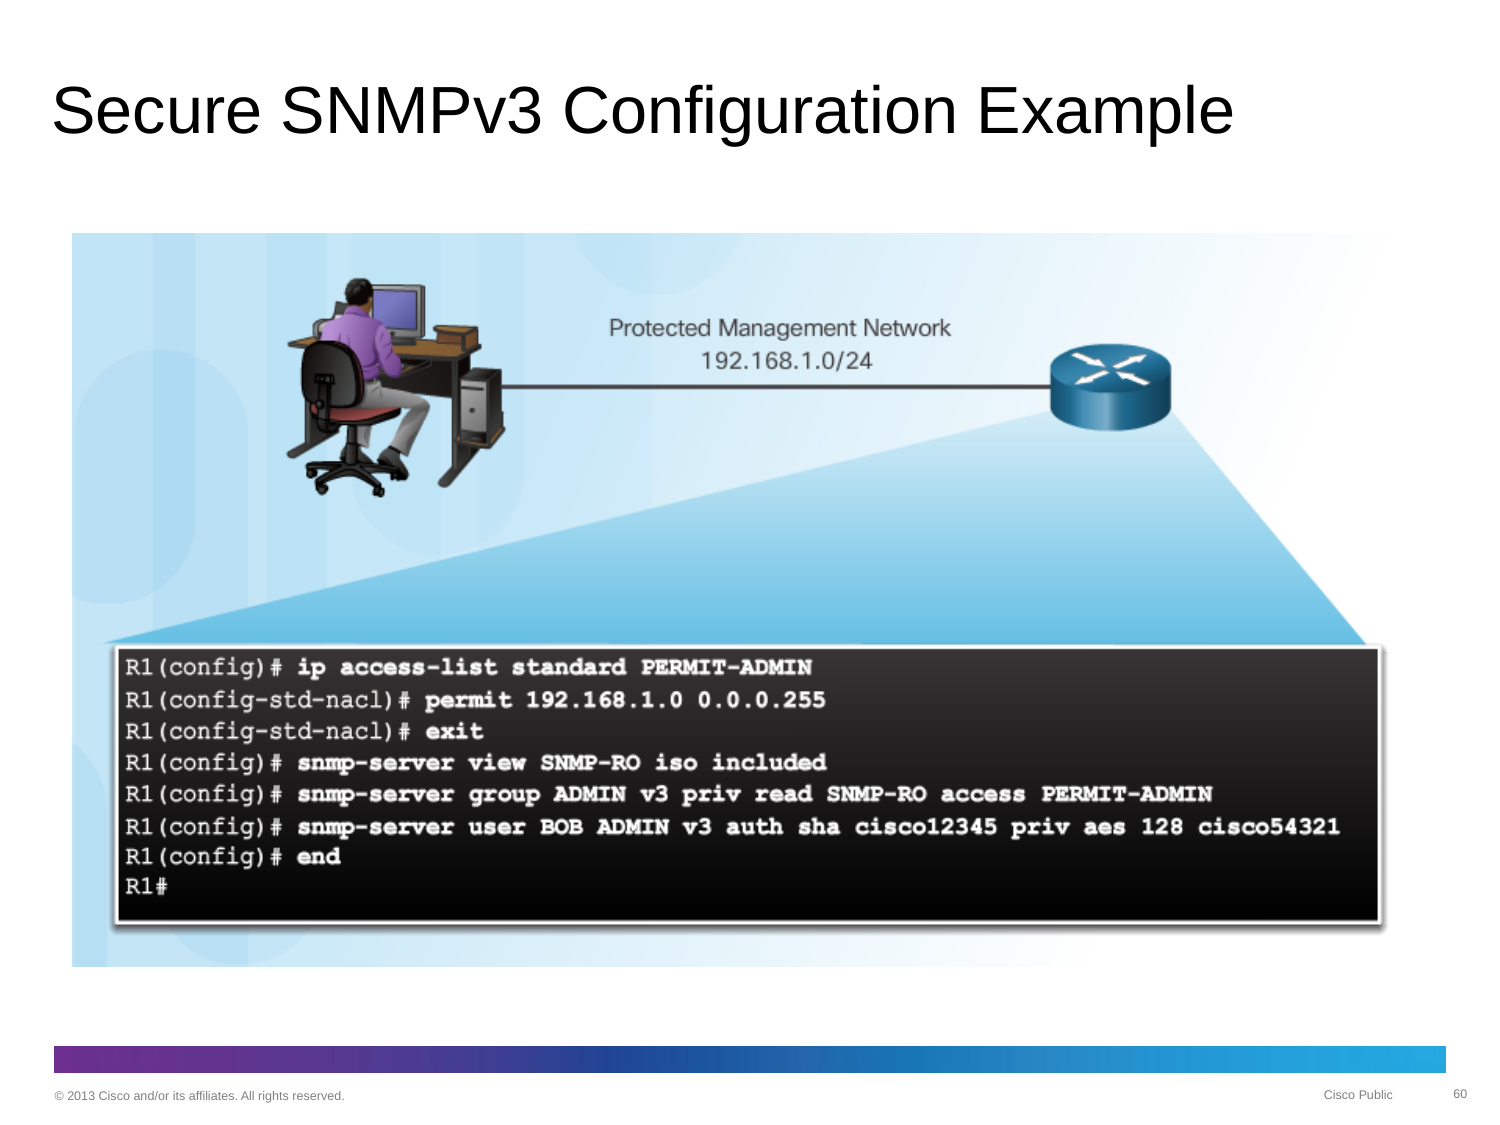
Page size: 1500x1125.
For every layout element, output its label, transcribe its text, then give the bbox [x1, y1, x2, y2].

title Secure SNMPv3 Configuration Example [37, 17, 1489, 155]
picture [54, 1046, 1446, 1073]
picture [72, 233, 1428, 967]
